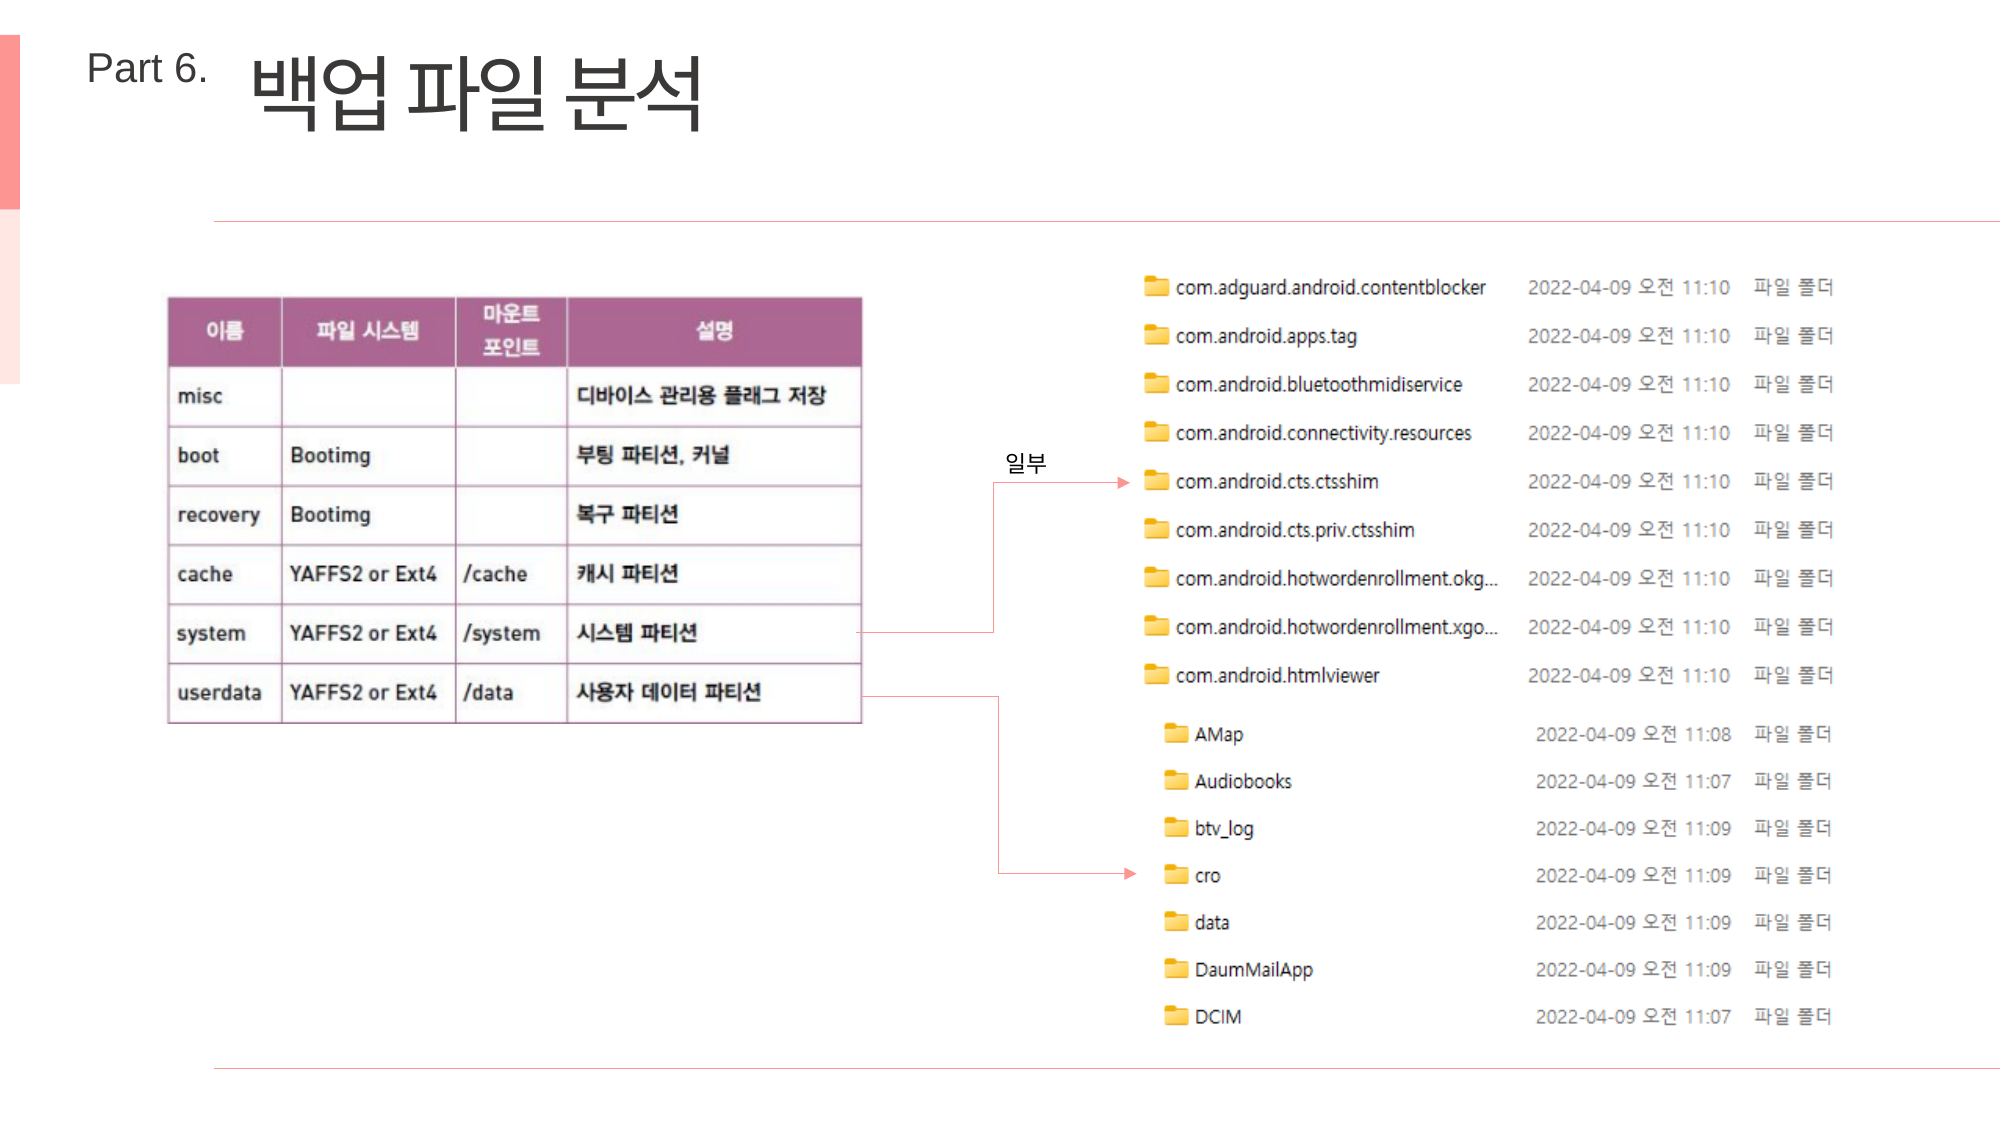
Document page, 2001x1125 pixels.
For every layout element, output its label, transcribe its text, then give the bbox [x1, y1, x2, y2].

text_box [0, 209, 21, 385]
picture [161, 292, 867, 724]
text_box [856, 482, 1130, 633]
text_box Part 6. [71, 33, 236, 99]
text_box [0, 34, 21, 209]
text_box 일부 [990, 442, 1071, 482]
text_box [860, 696, 1137, 874]
text_box 백업 파일 분석 [233, 35, 725, 150]
picture [1129, 265, 1854, 700]
picture [1136, 708, 1868, 1039]
